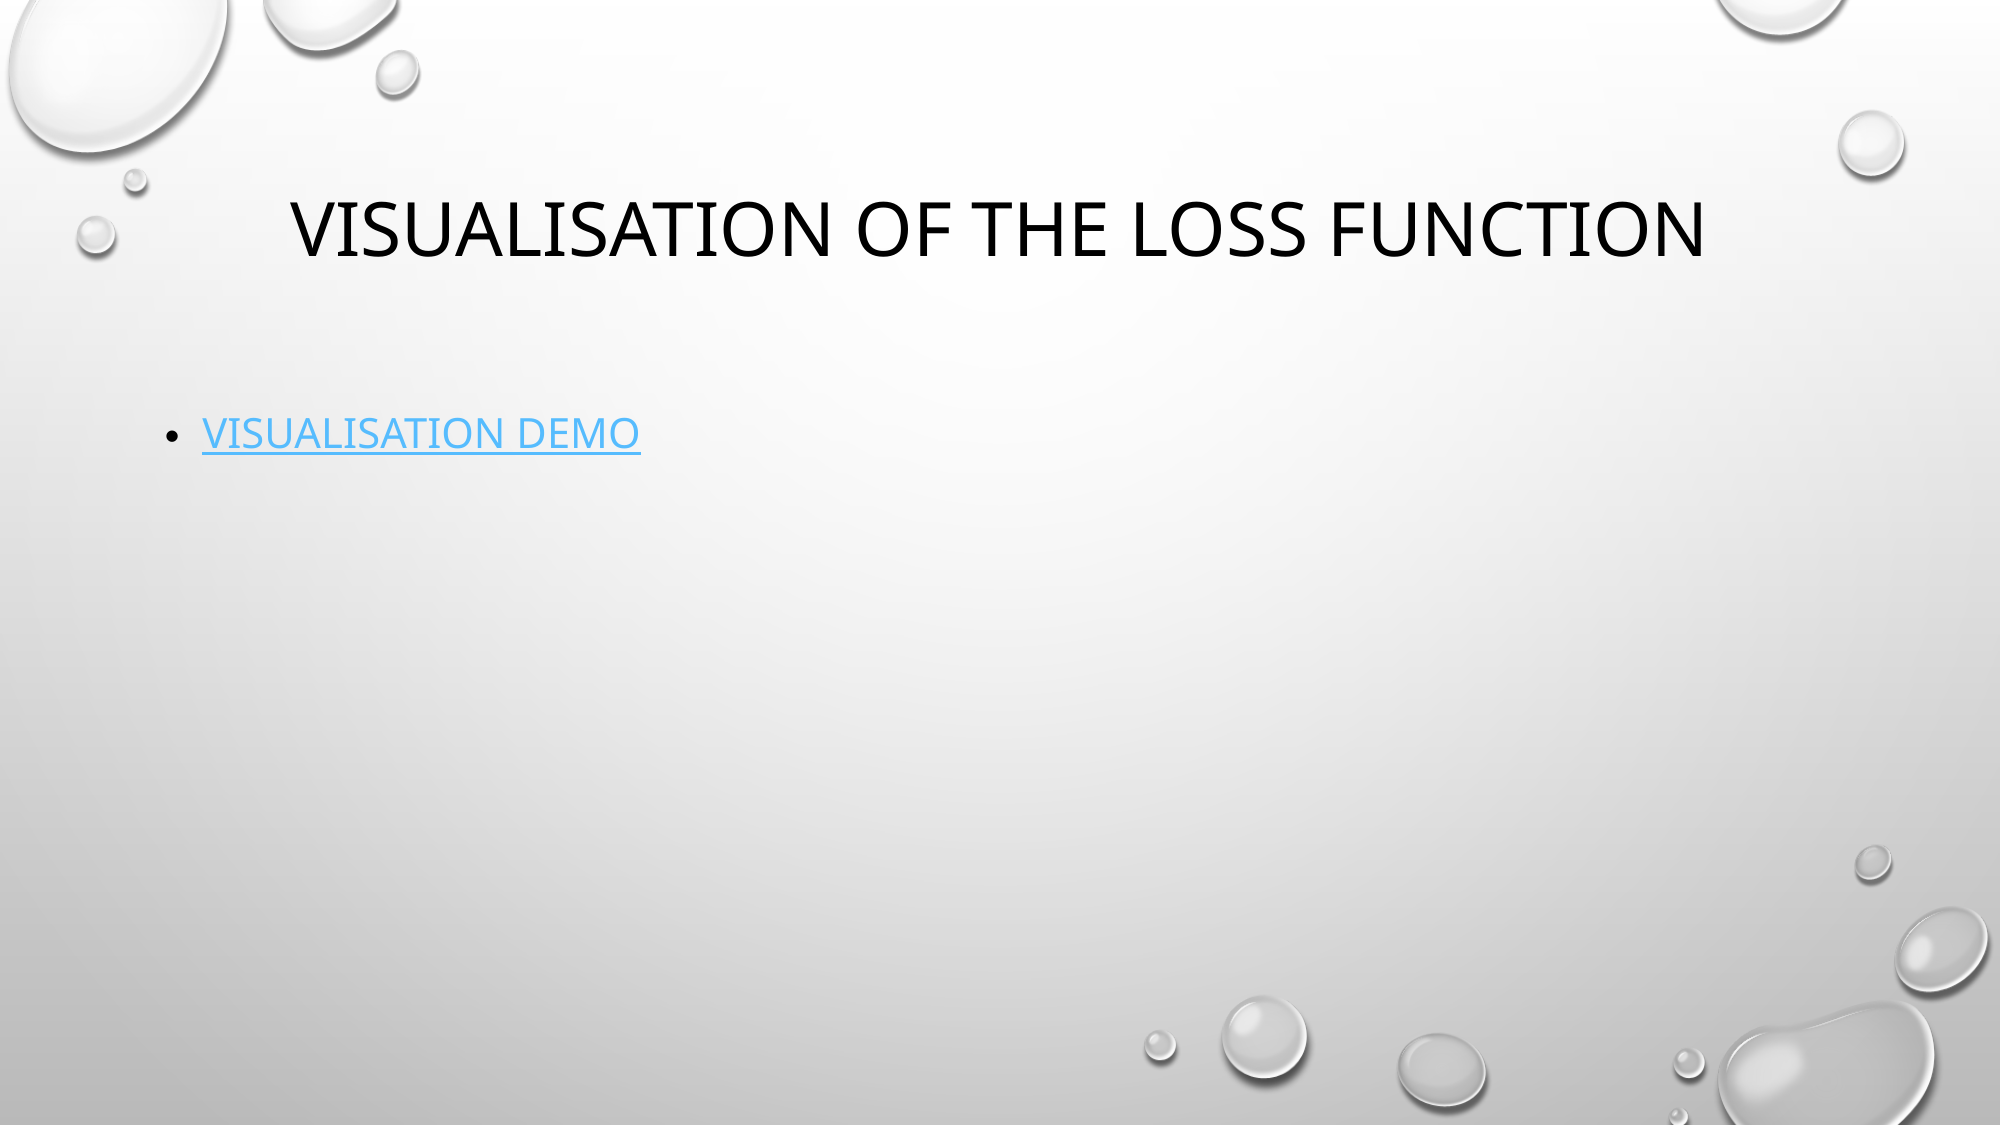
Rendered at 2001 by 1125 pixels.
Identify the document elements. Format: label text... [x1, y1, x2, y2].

title Visualisation of the loss function [149, 101, 1851, 364]
list Visualisation Demo [149, 388, 1850, 950]
picture [0, 0, 2000, 1125]
